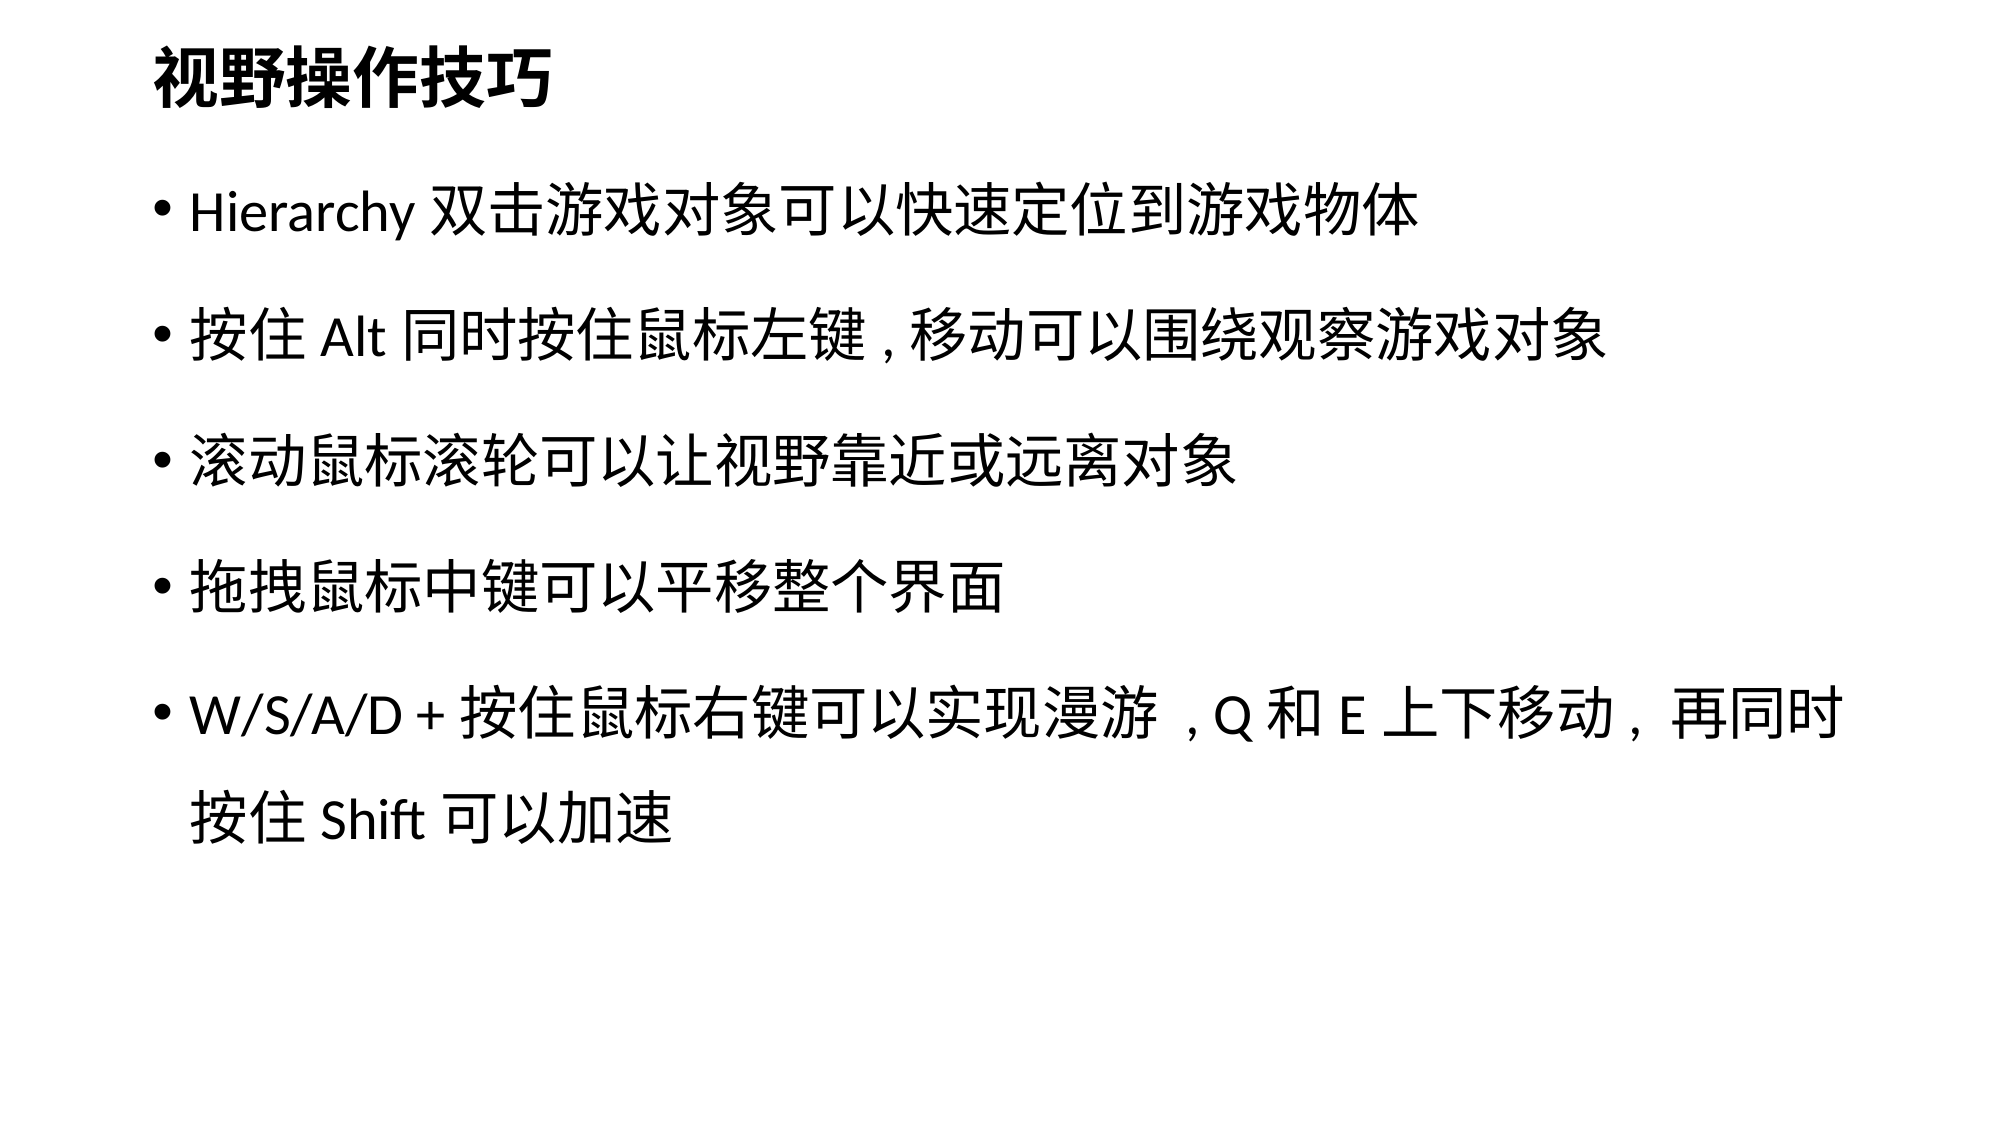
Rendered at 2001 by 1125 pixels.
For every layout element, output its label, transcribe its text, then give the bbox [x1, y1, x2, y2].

list 视野操作技巧 Hierarchy双击游戏对象可以快速定位到游戏物体 按住Alt同时按住鼠标左键,移动可以围绕观察游戏对象 滚动鼠标滚轮可以让视野靠近或远离对象 拖拽鼠标中键可以平移整个界面 W/S/A/D +按住鼠标右键可以实现漫游 , Q和E上下移动, 再同时按住Shift可以加速 [137, 37, 1863, 1087]
